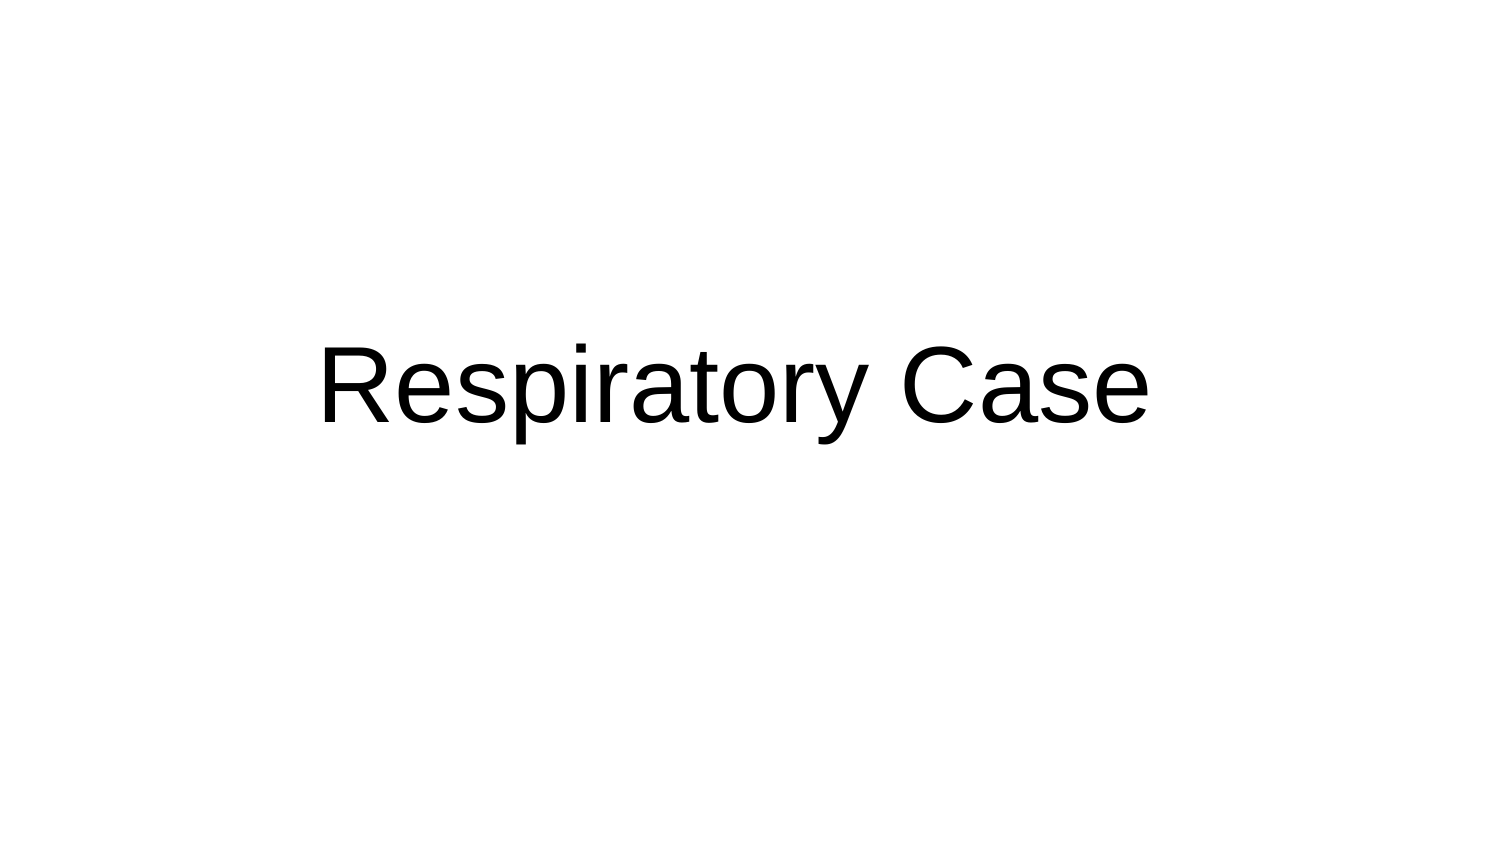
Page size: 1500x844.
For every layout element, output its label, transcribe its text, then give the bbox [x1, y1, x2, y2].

title Respiratory Case [51, 122, 1449, 459]
